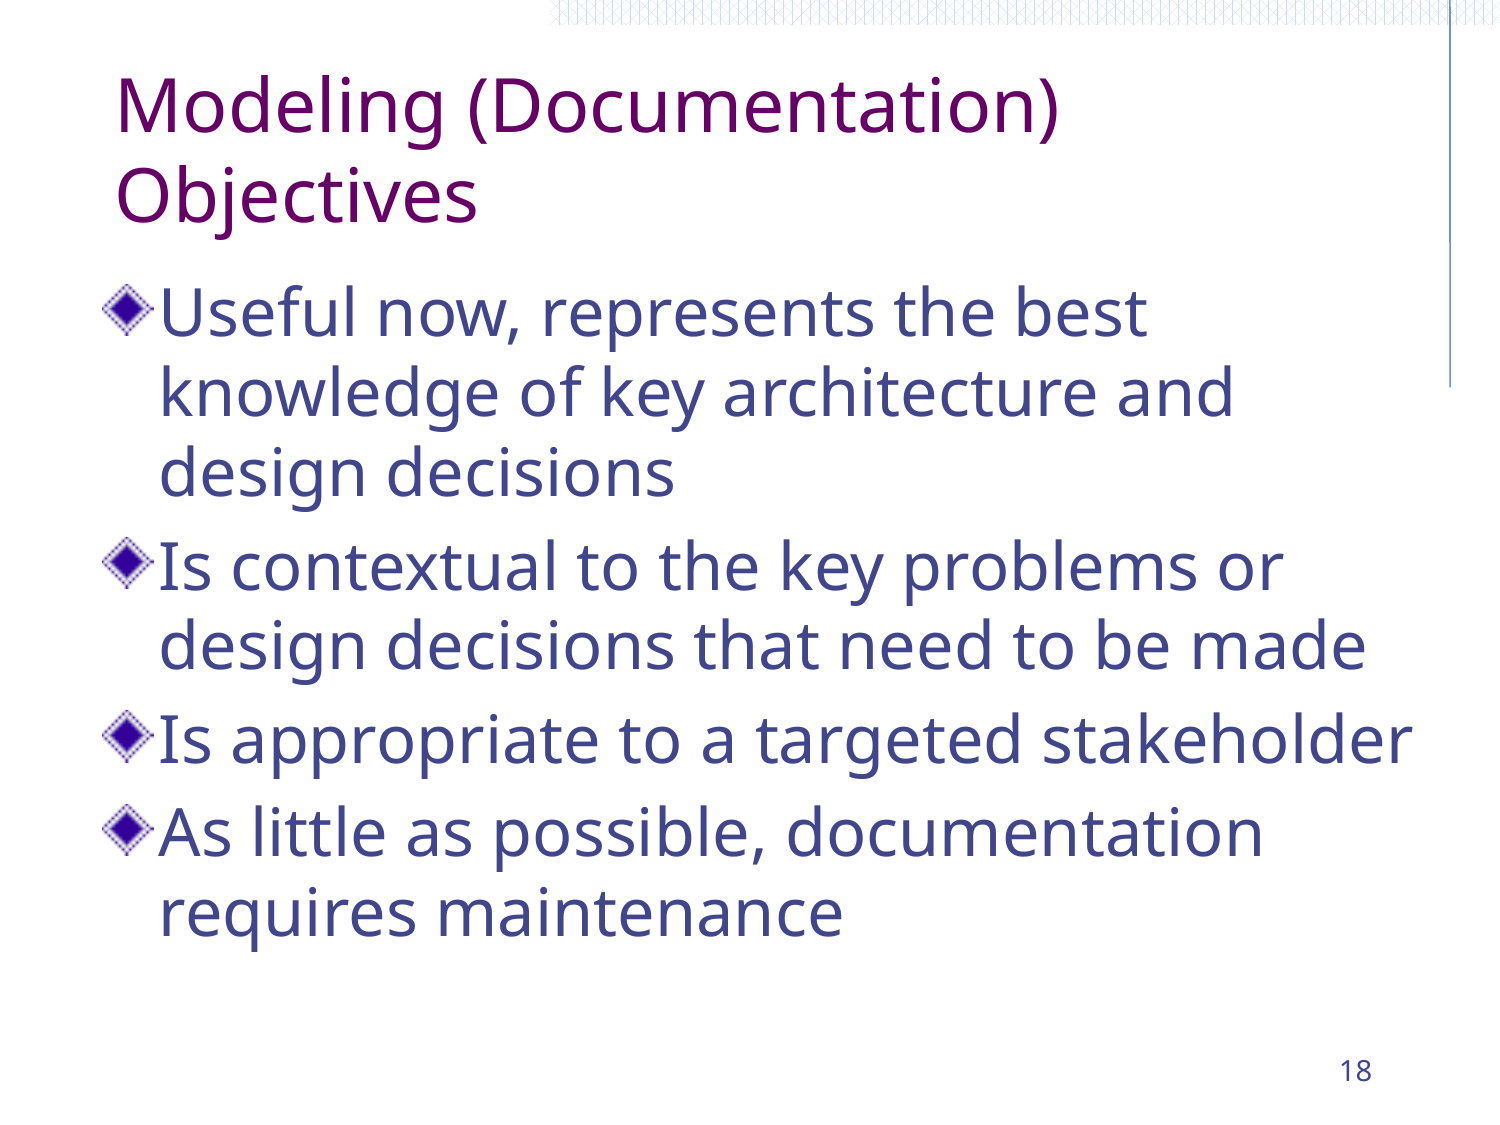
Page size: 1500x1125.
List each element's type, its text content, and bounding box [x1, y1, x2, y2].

slide_number 18 [1074, 1025, 1388, 1100]
picture [102, 284, 154, 336]
list Useful now, represents the best knowledge of key architecture and design decisions Is contextual to the key problems or design decisions that need to be made Is appropriate to a targeted stakeholder As little as possible, documentation requires maintenance [87, 262, 1463, 938]
picture [102, 537, 154, 589]
picture [102, 804, 154, 856]
title Modeling (Documentation) Objectives [99, 50, 1450, 238]
picture [102, 710, 154, 763]
